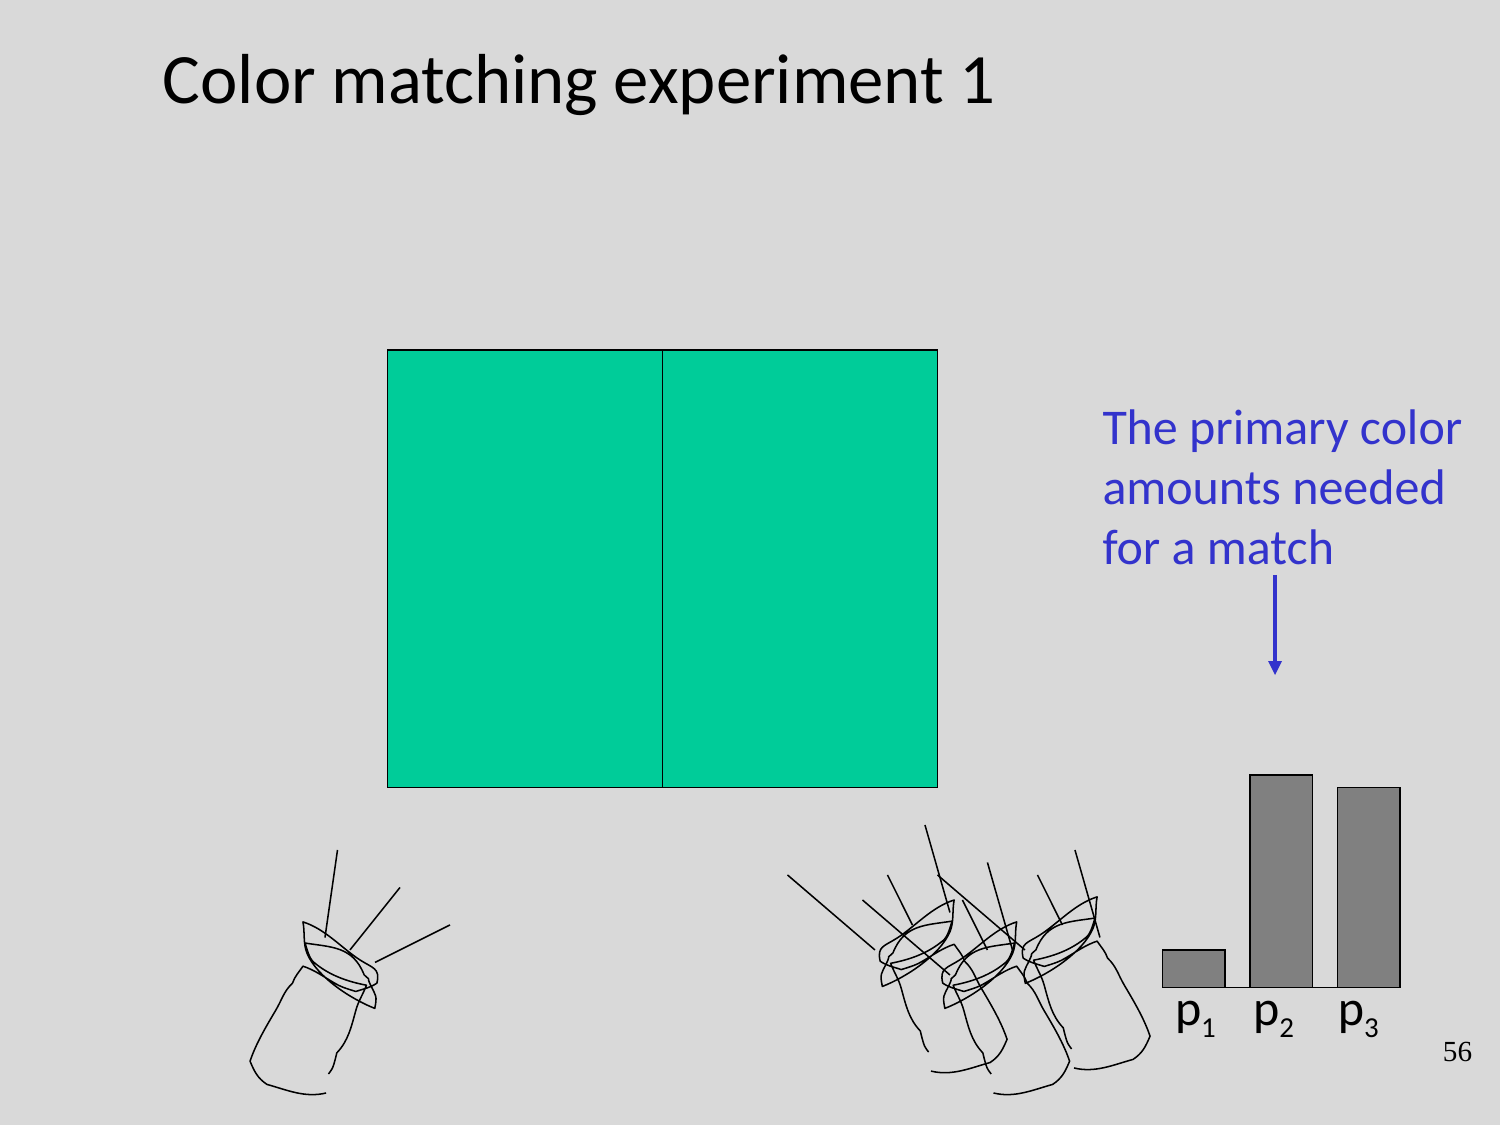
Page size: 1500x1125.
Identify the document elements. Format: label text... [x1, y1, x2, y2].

text_box [387, 349, 662, 788]
text_box p1 p2 p3 [1159, 967, 1428, 1043]
text_box [1162, 950, 1225, 967]
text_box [887, 874, 913, 926]
text_box [977, 960, 1070, 1095]
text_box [1074, 849, 1101, 938]
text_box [962, 899, 988, 951]
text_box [349, 887, 401, 951]
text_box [987, 862, 1013, 951]
title Color matching experiment 1 [147, 25, 1353, 127]
text_box [1249, 774, 1313, 967]
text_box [1016, 874, 1026, 951]
text_box [899, 960, 1008, 1073]
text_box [324, 849, 338, 938]
text_box [662, 349, 938, 788]
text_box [374, 924, 451, 963]
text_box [1087, 387, 1500, 676]
text_box [250, 921, 378, 1095]
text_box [787, 874, 876, 951]
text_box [862, 899, 951, 976]
slide_number 56 [1175, 1025, 1488, 1100]
text_box [1337, 787, 1400, 967]
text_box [1037, 874, 1063, 926]
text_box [924, 824, 951, 913]
text_box [1024, 934, 1151, 1070]
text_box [937, 874, 982, 951]
